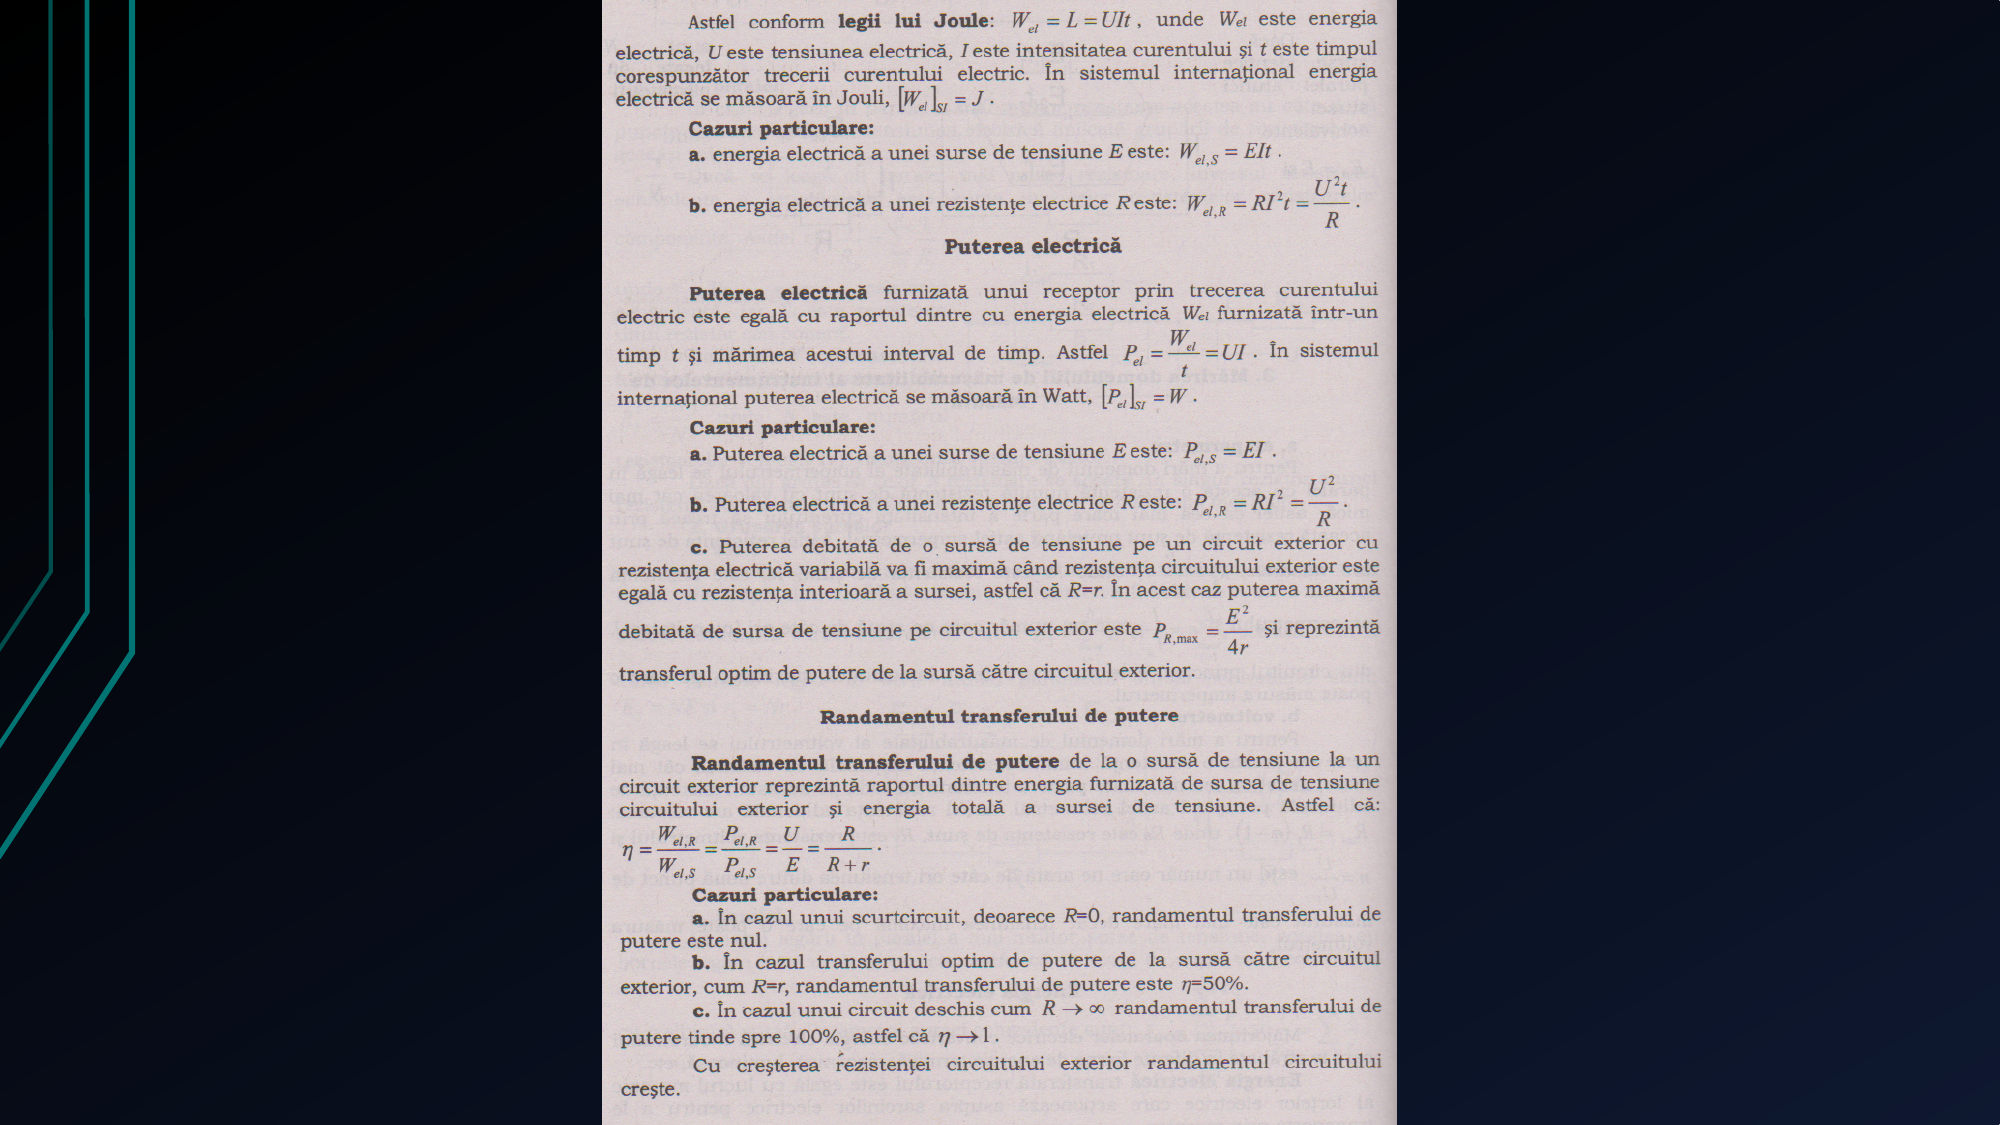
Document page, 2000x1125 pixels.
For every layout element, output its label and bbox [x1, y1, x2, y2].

picture [602, 0, 1397, 1125]
